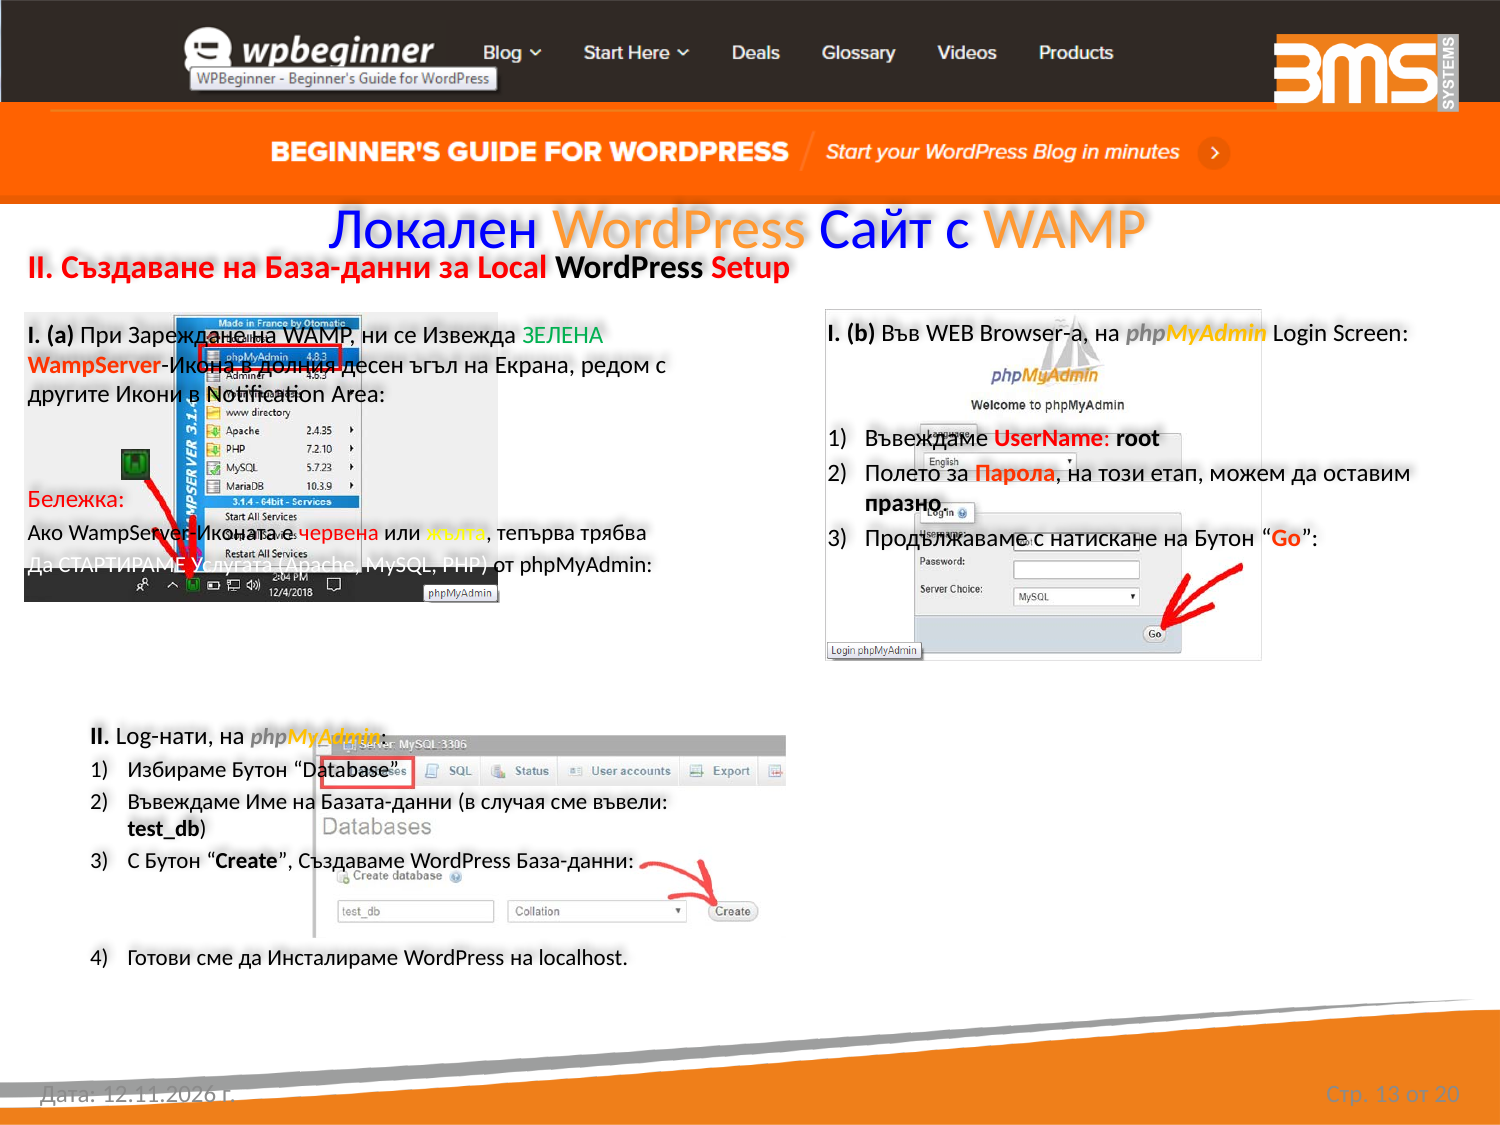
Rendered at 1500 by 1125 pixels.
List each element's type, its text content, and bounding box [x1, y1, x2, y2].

list I. (a) При Зареждане на WAMP, ни се Извежда ЗЕЛЕНА WampServer-Икона в долния десен ъгъл на Екрана, редом с другите Икони в Notification Area: Бележка: Ако WampServer-Иконата е червена или жълта, тепърва трябва Да СТАРТИРАМЕ Услугата (Apache, MySQL, PHP) от phpMyAdmin: [12, 310, 713, 613]
picture [0, 999, 1500, 1125]
picture [0, 0, 1500, 205]
picture [23, 312, 501, 603]
title Локален WordPress Сайт с WAMP [62, 212, 1413, 263]
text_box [74, 711, 786, 1001]
text_box II. Създаване на База-данни за Local WordPress Setup [12, 237, 888, 297]
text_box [812, 309, 1447, 676]
